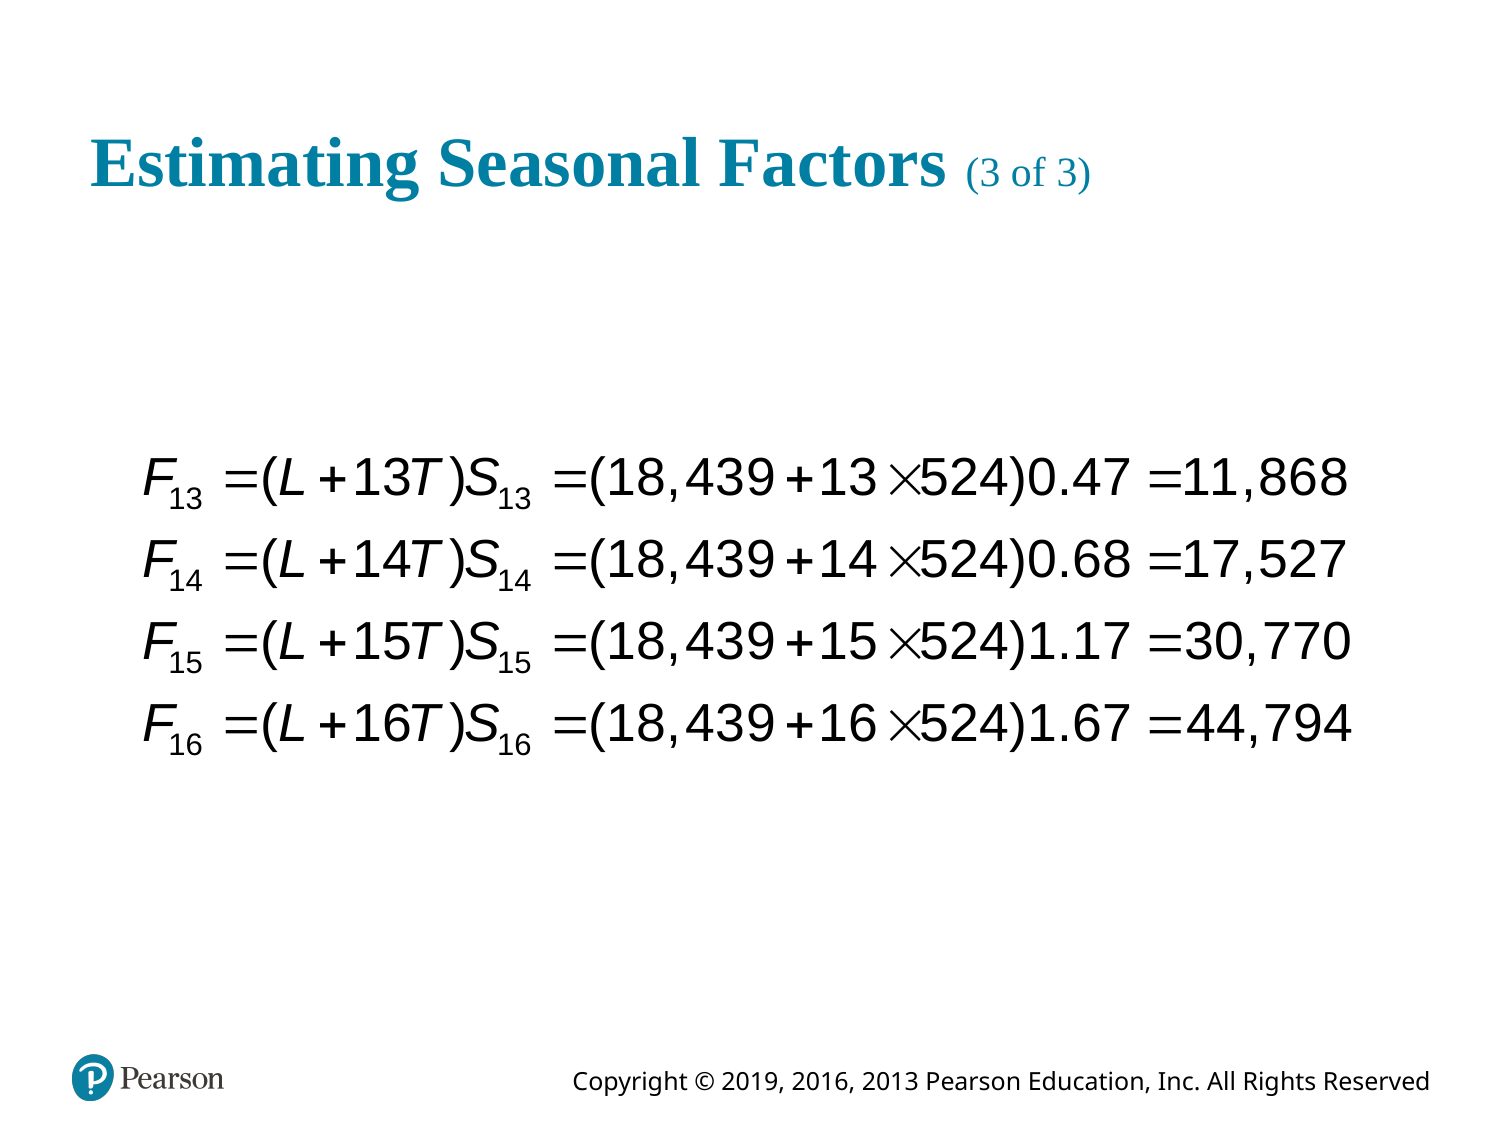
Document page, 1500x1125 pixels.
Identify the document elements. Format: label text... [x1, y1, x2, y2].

picture [72, 1087, 83, 1101]
picture [80, 1063, 106, 1088]
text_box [135, 444, 1365, 767]
title Estimating Seasonal Factors (3 of 3) [75, 0, 1425, 216]
picture [72, 1054, 88, 1070]
picture [98, 1054, 224, 1101]
